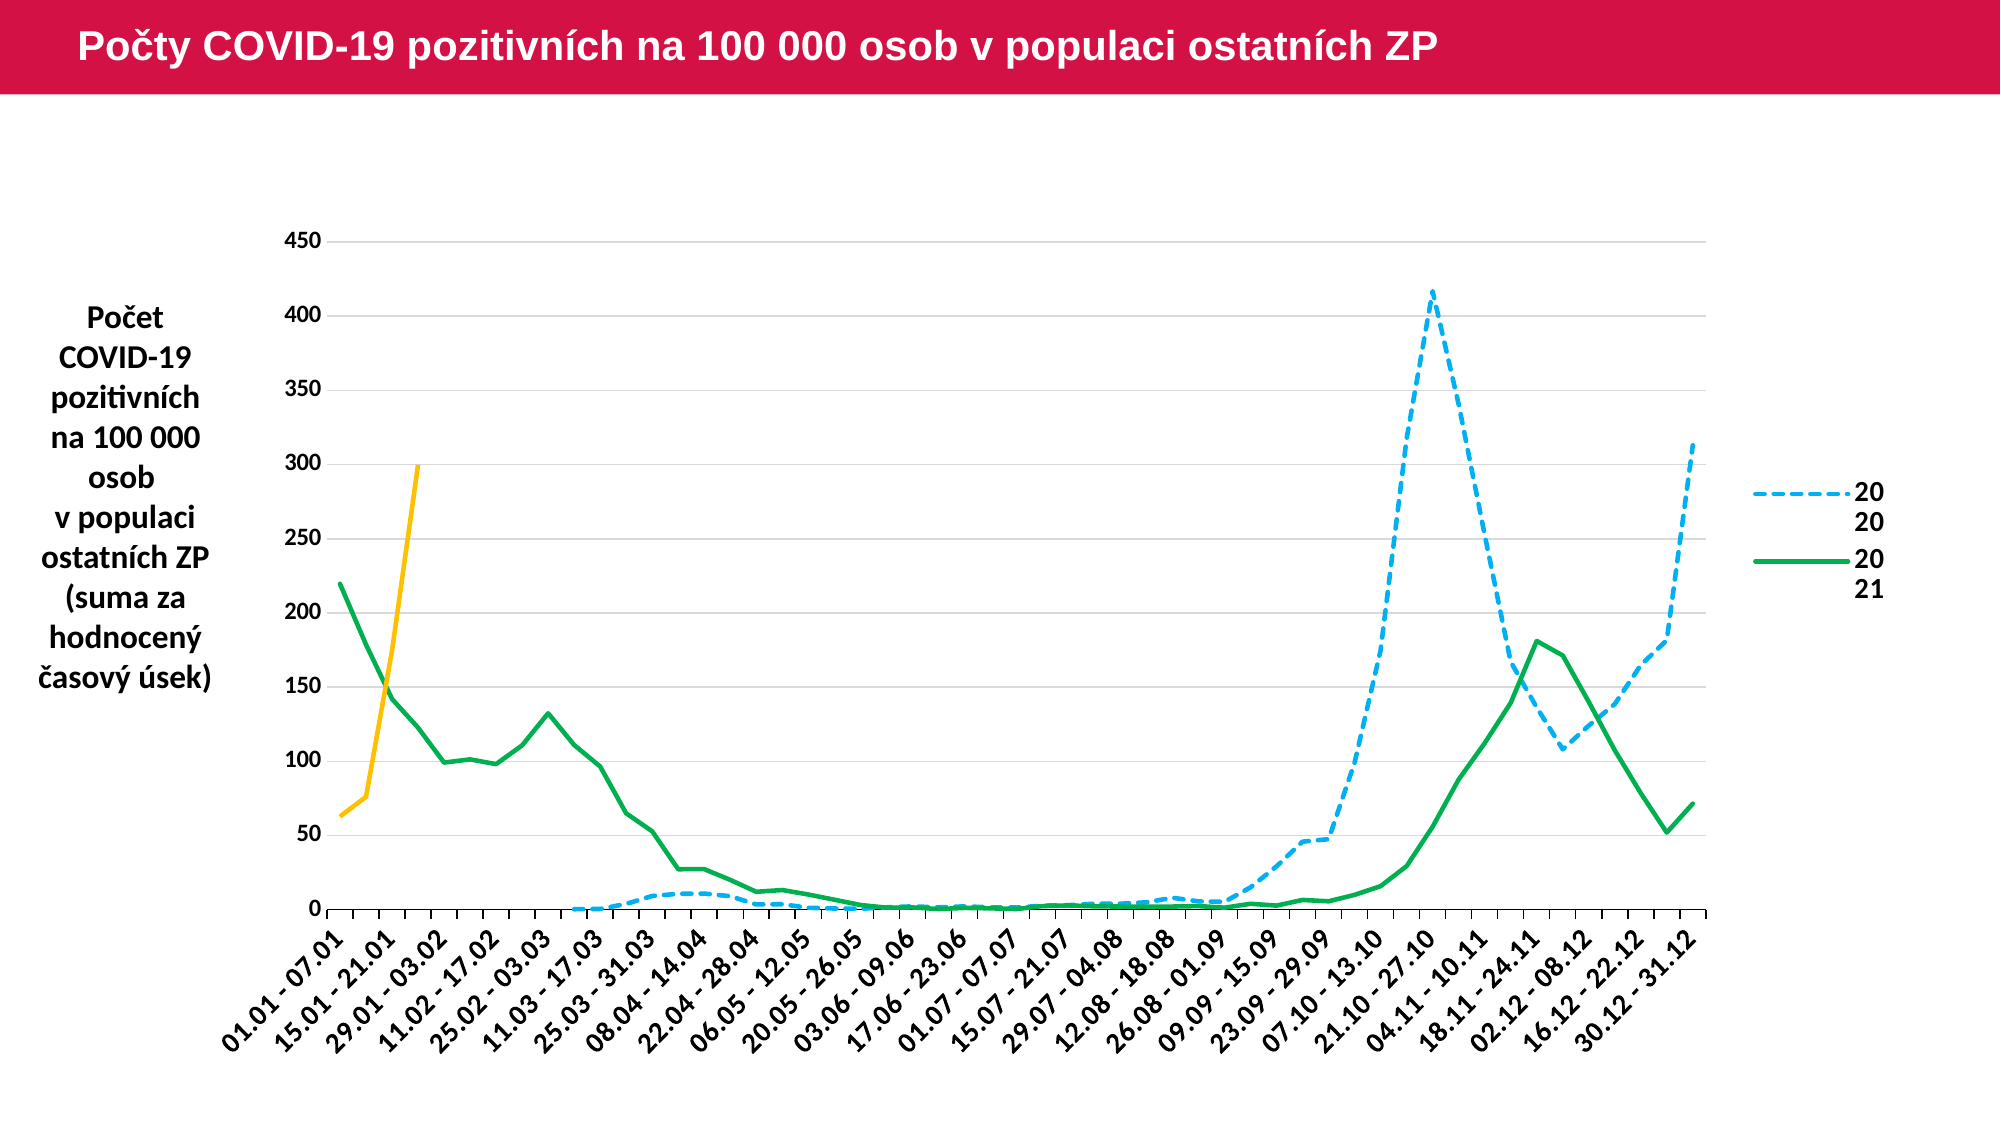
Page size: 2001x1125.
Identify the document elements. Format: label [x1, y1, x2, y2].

chart [216, 226, 1966, 1107]
title [62, 0, 1482, 95]
text_box [22, 288, 216, 703]
